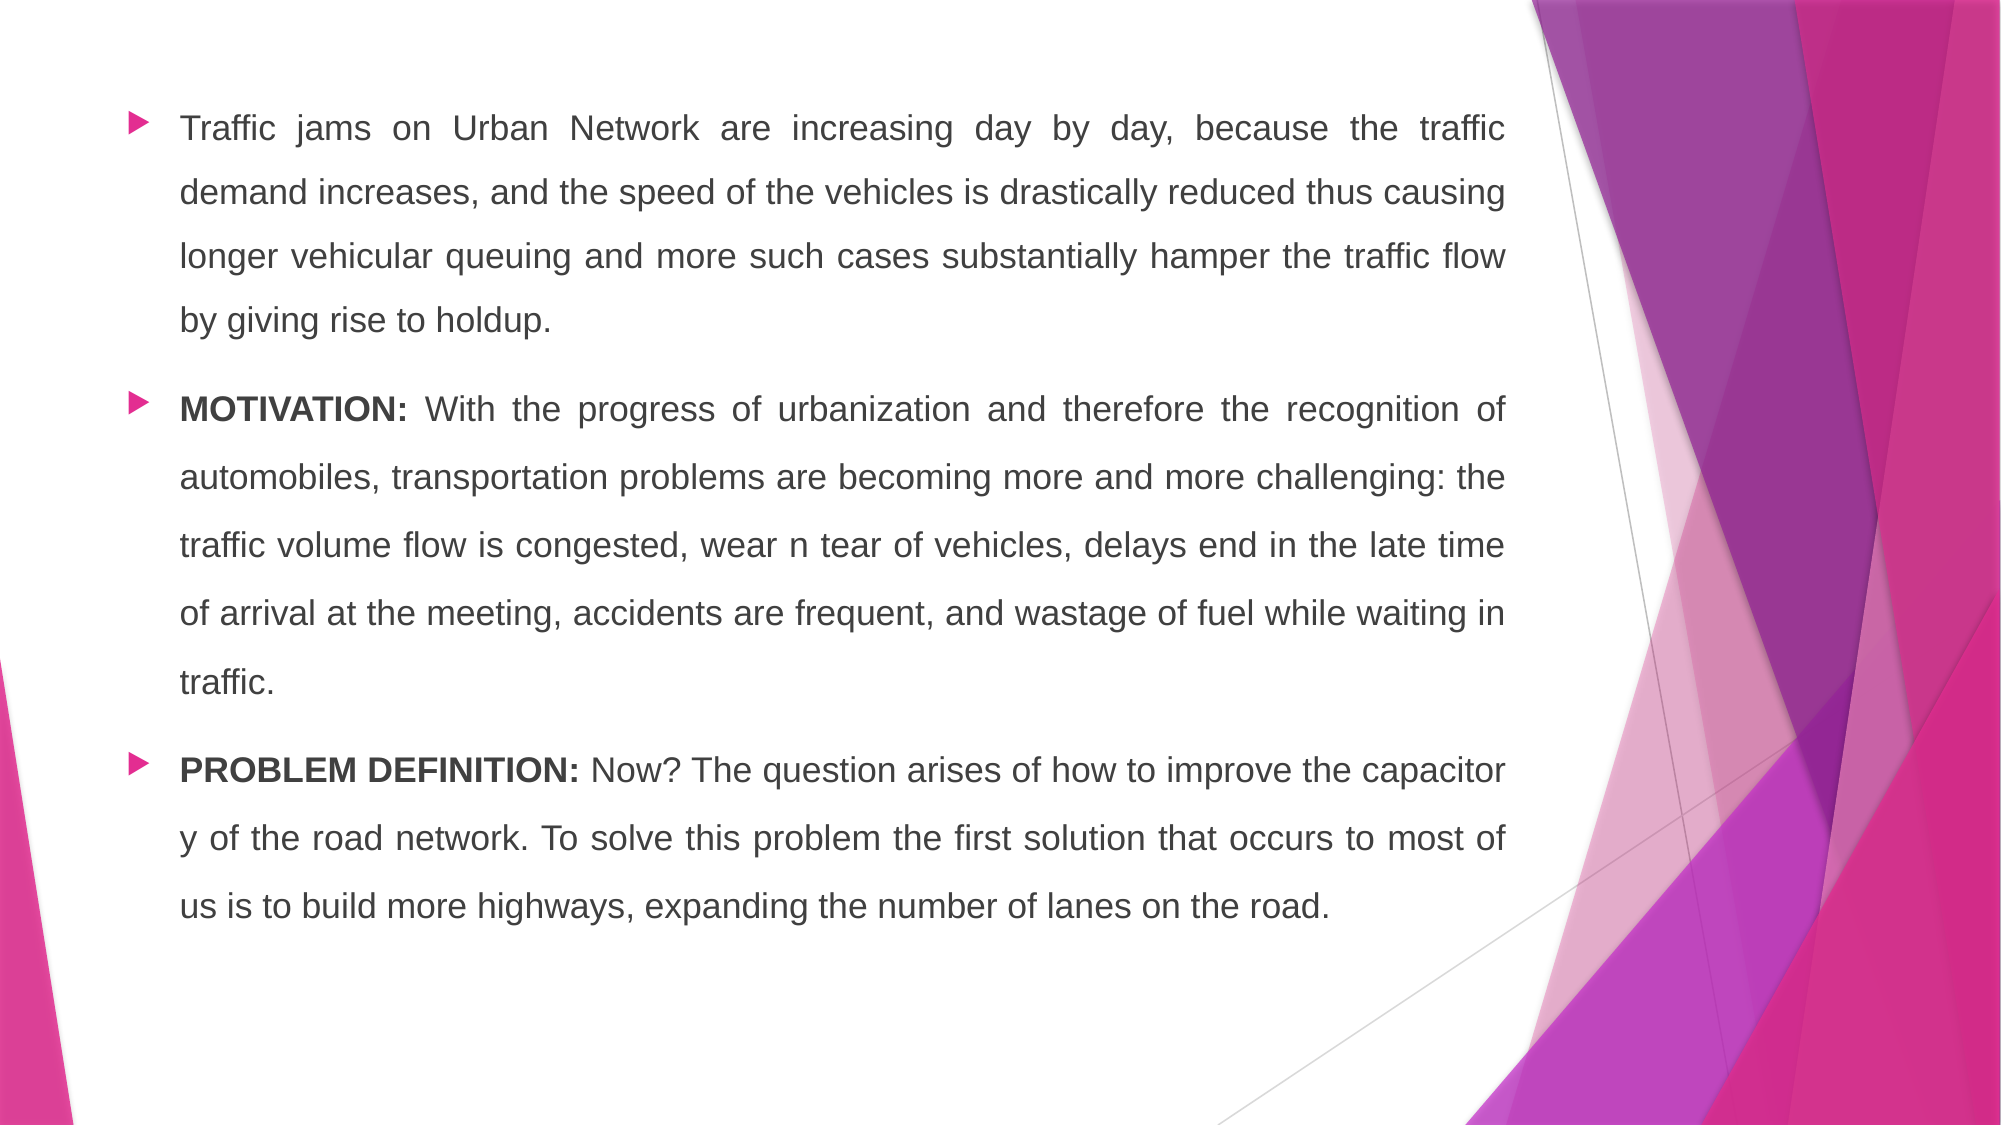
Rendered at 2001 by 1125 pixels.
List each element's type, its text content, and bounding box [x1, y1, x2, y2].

list Traffic jams on Urban Network are increasing day by day, because the traffic demand increases, and the speed of the vehicles is drastically reduced thus causing longer vehicular queuing and more such cases substantially hamper the traffic flow by giving rise to holdup. MOTIVATION: With the progress of urbanization and therefore the recognition of automobiles, transportation problems are becoming more and more challenging: the traffic volume flow is congested, wear n tear of vehicles, delays end in the late time of arrival at the meeting, accidents are frequent, and wastage of fuel while waiting in traffic. PROBLEM DEFINITION: Now? The question arises of how to improve the capacitor y of the road network. To solve this problem the first solution that occurs to most of us is to build more highways, expanding the number of lanes on the road. [111, 76, 1522, 992]
